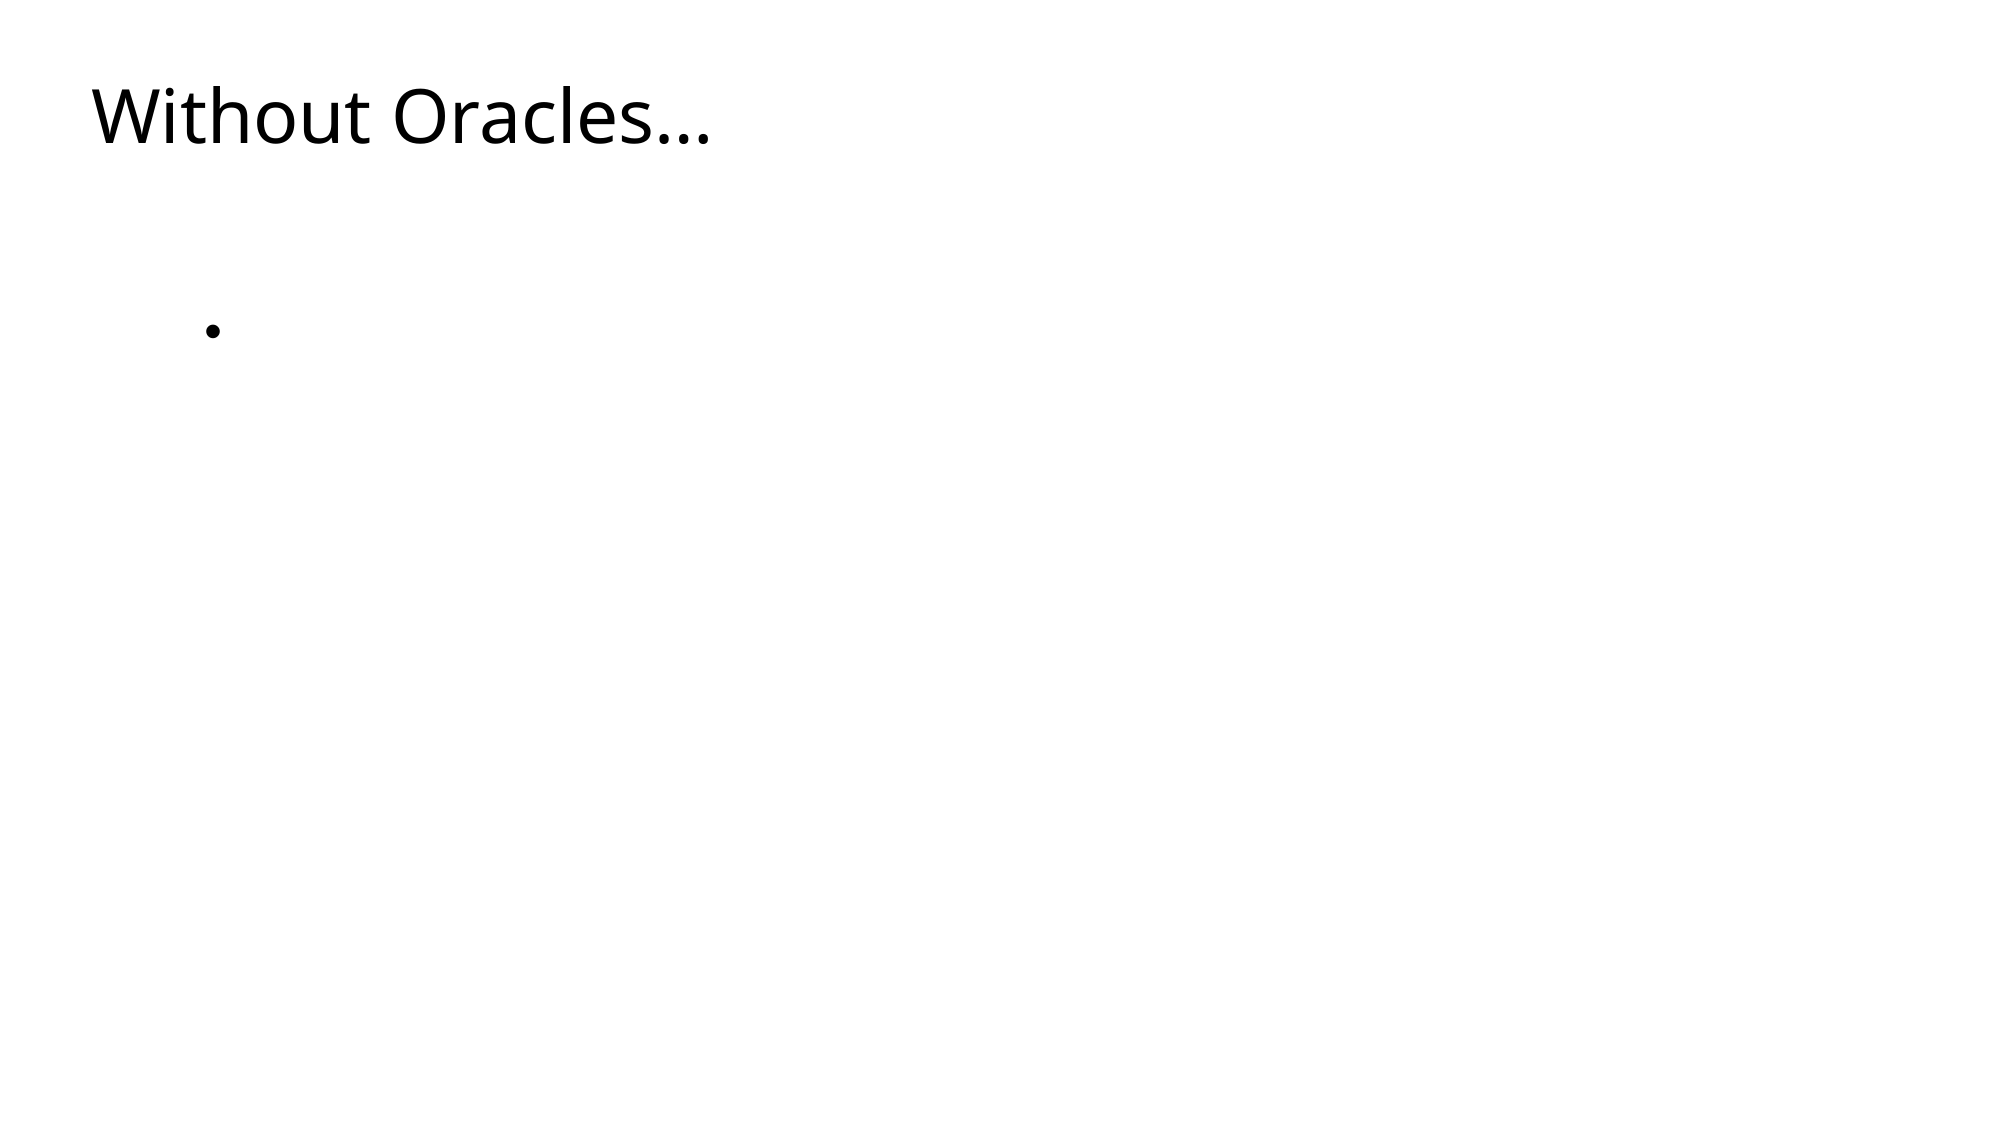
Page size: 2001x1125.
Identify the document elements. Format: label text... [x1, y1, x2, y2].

title Without Oracles… [75, 52, 1873, 187]
